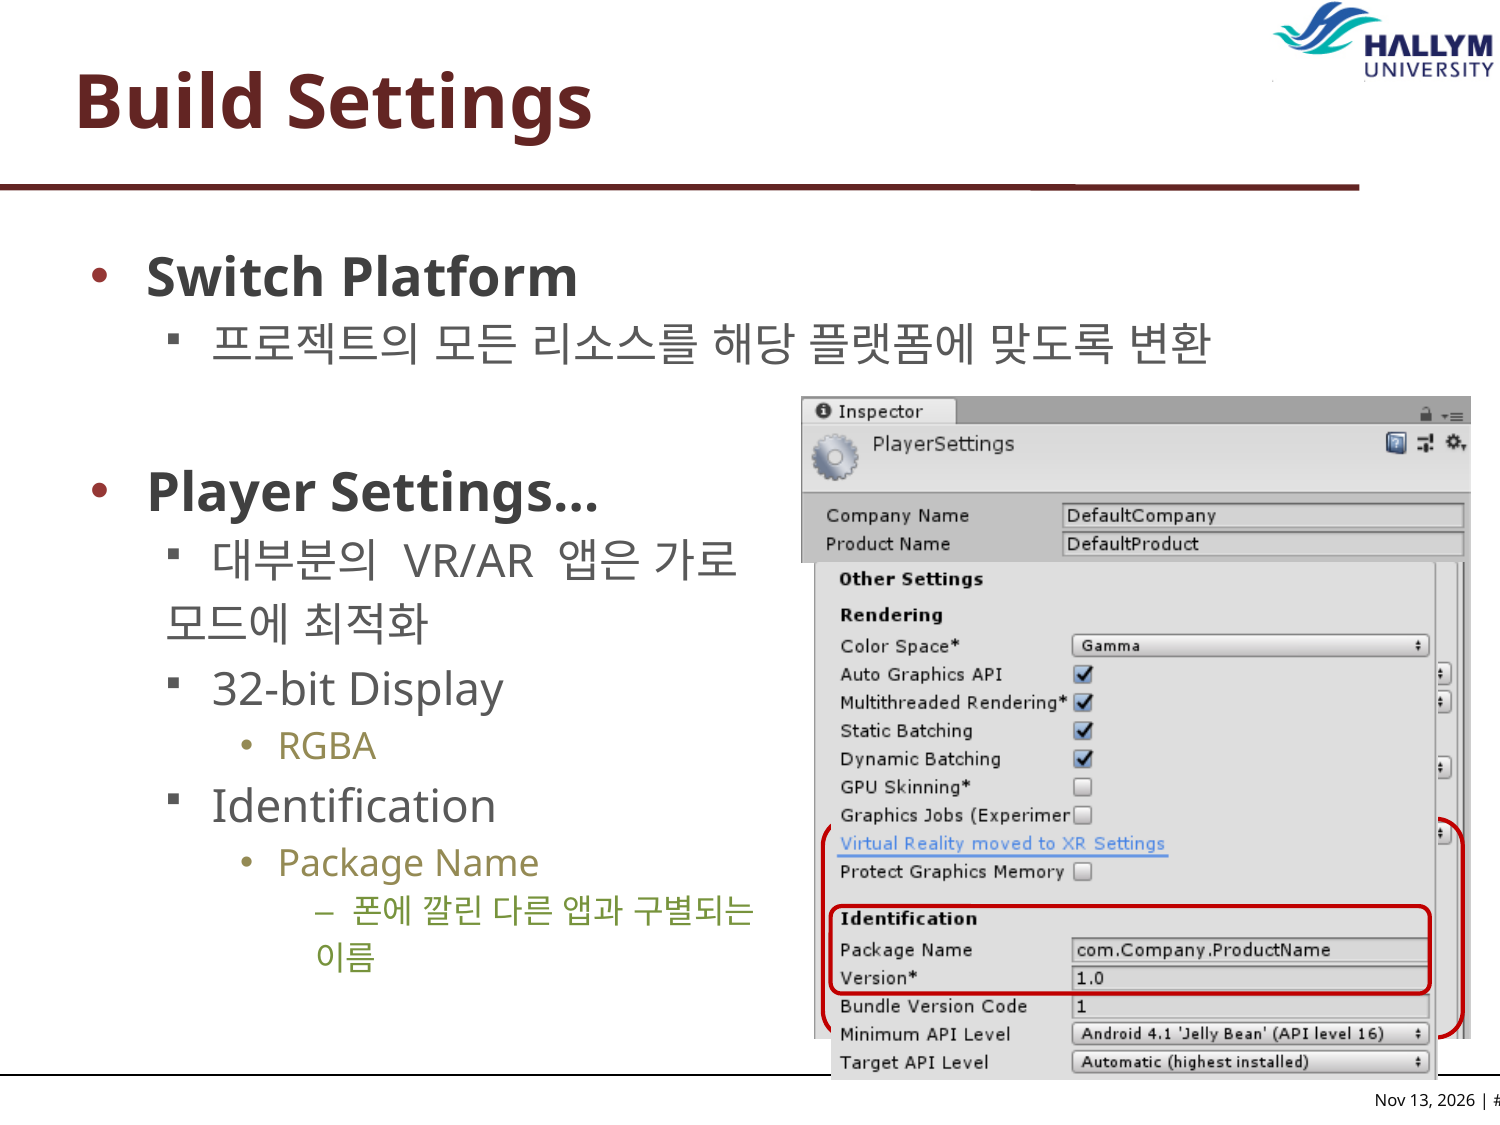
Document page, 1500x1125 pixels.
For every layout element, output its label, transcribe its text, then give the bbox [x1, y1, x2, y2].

title Build Settings [44, 33, 1395, 164]
list Switch Platform 프로젝트의 모든 리소스를 해당 플랫폼에 맞도록 변환 Player Settings… 대부분의 VR/AR 앱은 가로 모드에 최적화 32-bit Display RGBA Identification Package Name 폰에 깔린 다른 앱과 구별되는 이름 [75, 234, 1425, 1032]
picture [801, 396, 1471, 563]
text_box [814, 562, 828, 1040]
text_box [1439, 562, 1471, 1040]
picture [1269, 0, 1500, 82]
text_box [830, 562, 1438, 1080]
